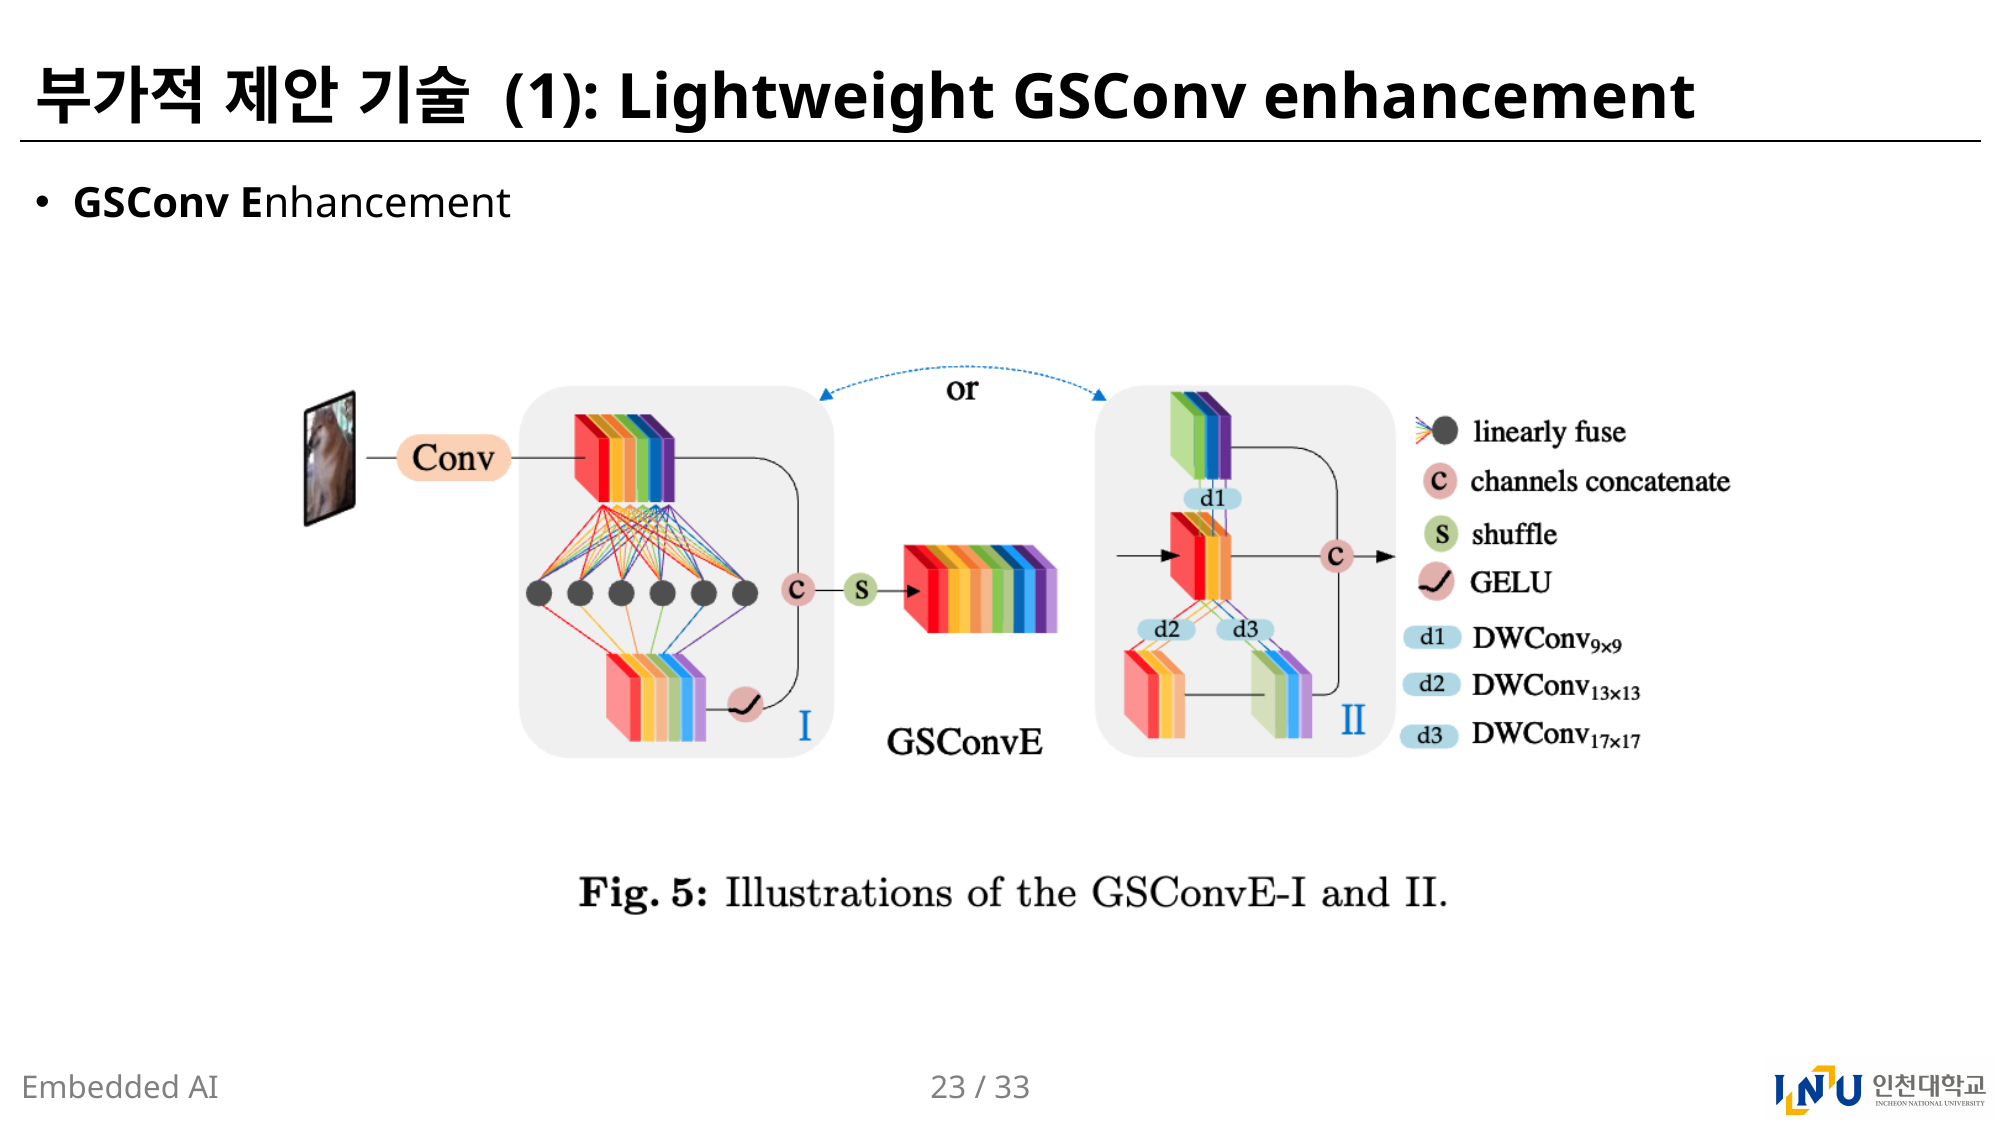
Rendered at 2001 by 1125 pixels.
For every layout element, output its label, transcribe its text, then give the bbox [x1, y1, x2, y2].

picture [262, 349, 1738, 931]
picture [1766, 1055, 1994, 1120]
title 부가적 제안 기술 (1): Lightweight GSConv enhancement [20, 9, 1981, 141]
list GSConv Enhancement [20, 142, 1981, 1040]
